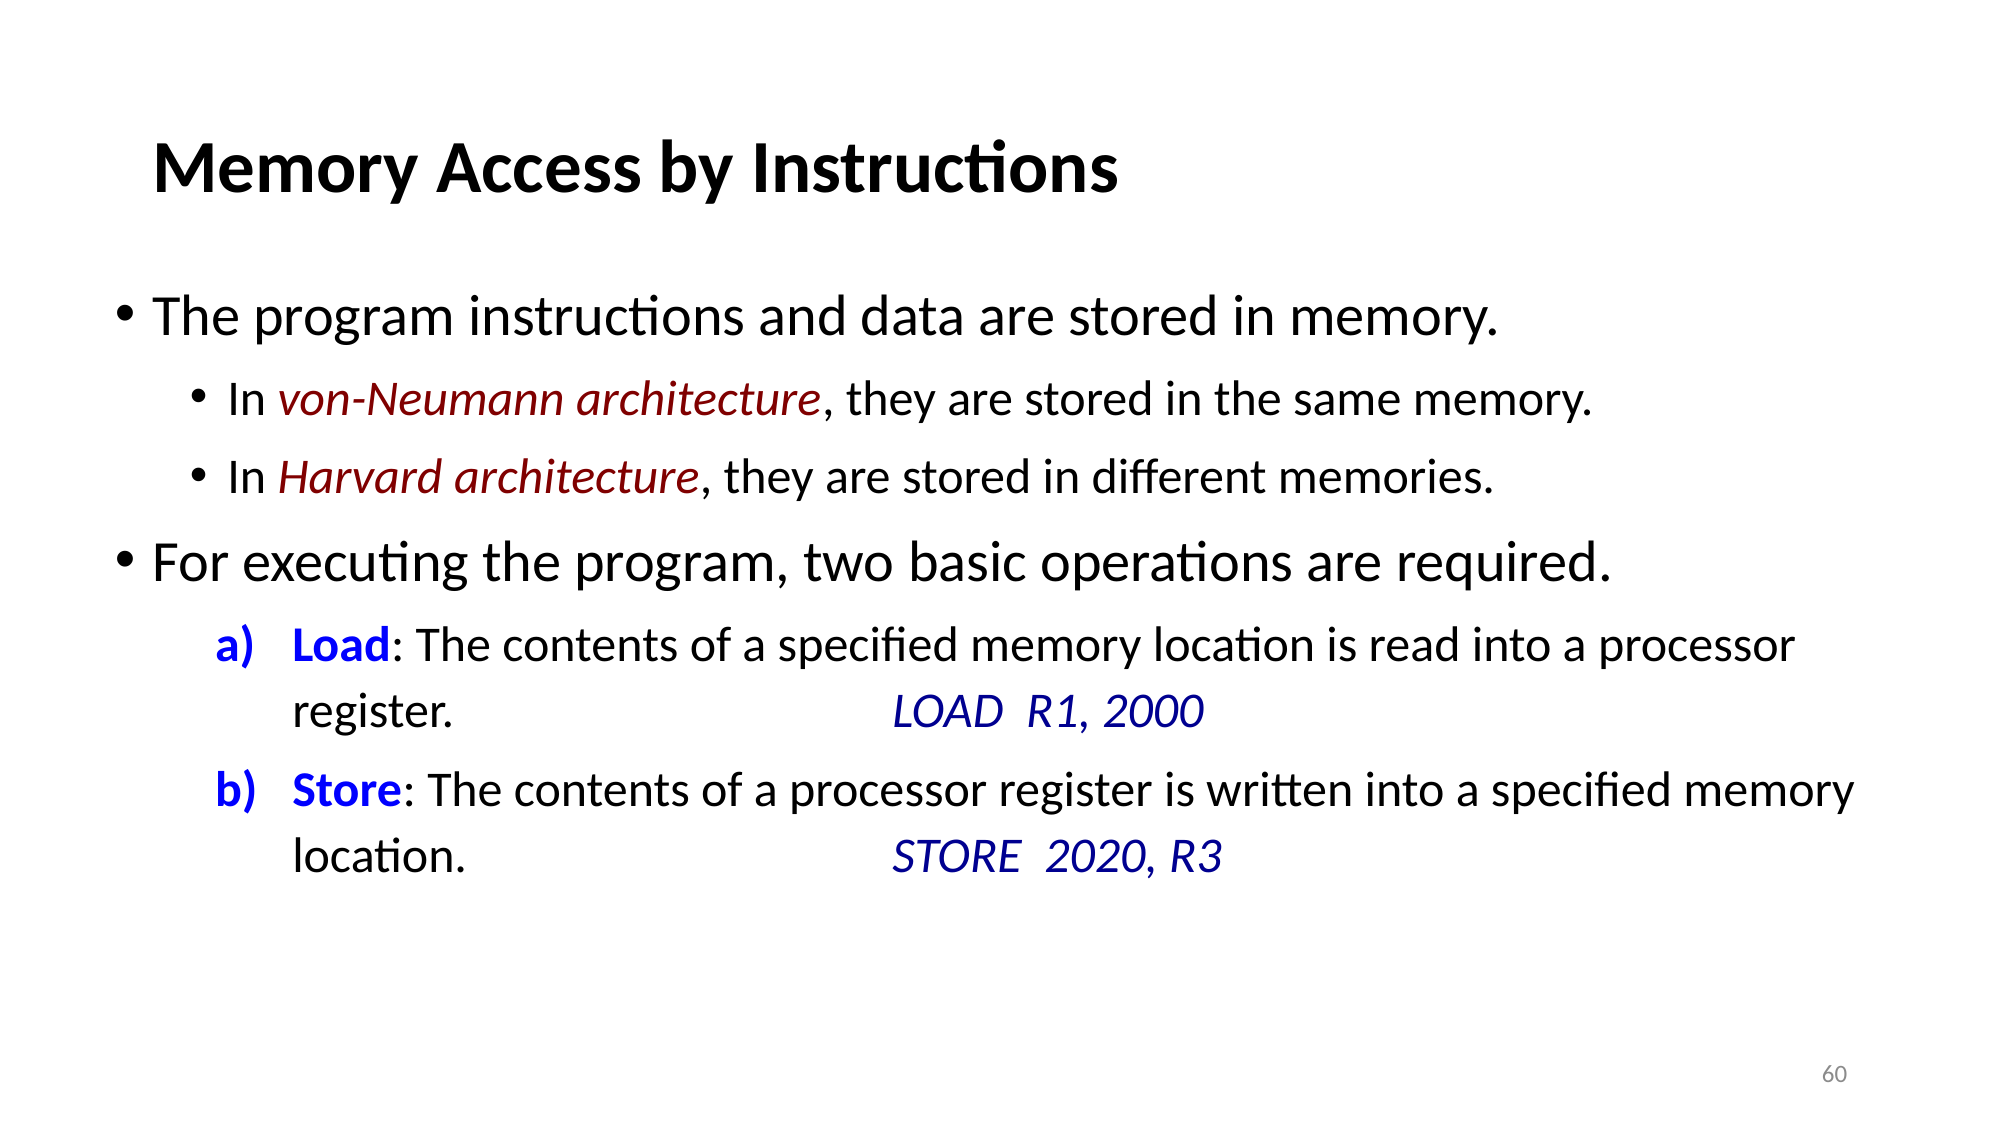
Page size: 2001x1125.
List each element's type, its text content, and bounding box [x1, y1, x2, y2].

list The program instructions and data are stored in memory. In von-Neumann architecture, they are stored in the same memory. In Harvard architecture, they are stored in different memories. For executing the program, two basic operations are required. Load: The contents of a specified memory location is read into a processor register. LOAD R1, 2000 Store: The contents of a processor register is written into a specified memory location. STORE 2020, R3 [99, 262, 1950, 963]
title Memory Access by Instructions [137, 59, 1863, 262]
slide_number 60 [1412, 1042, 1863, 1103]
